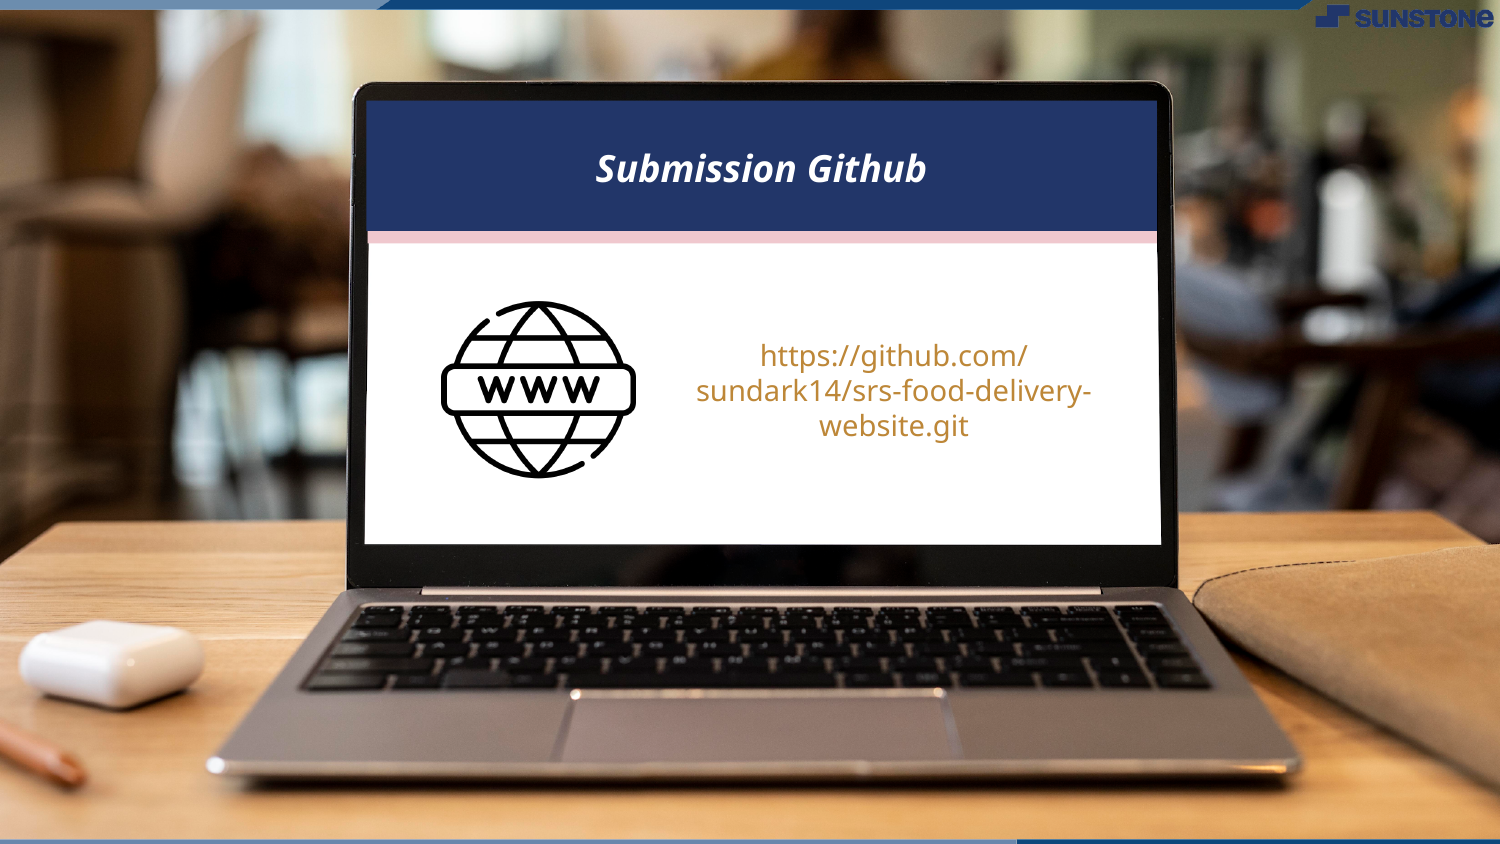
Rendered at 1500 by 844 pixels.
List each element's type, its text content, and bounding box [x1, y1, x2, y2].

list https://github.com/sundark14/srs-food-delivery-website.git [670, 144, 1118, 635]
picture [0, 0, 1500, 844]
list Submission Github [432, 131, 1091, 206]
